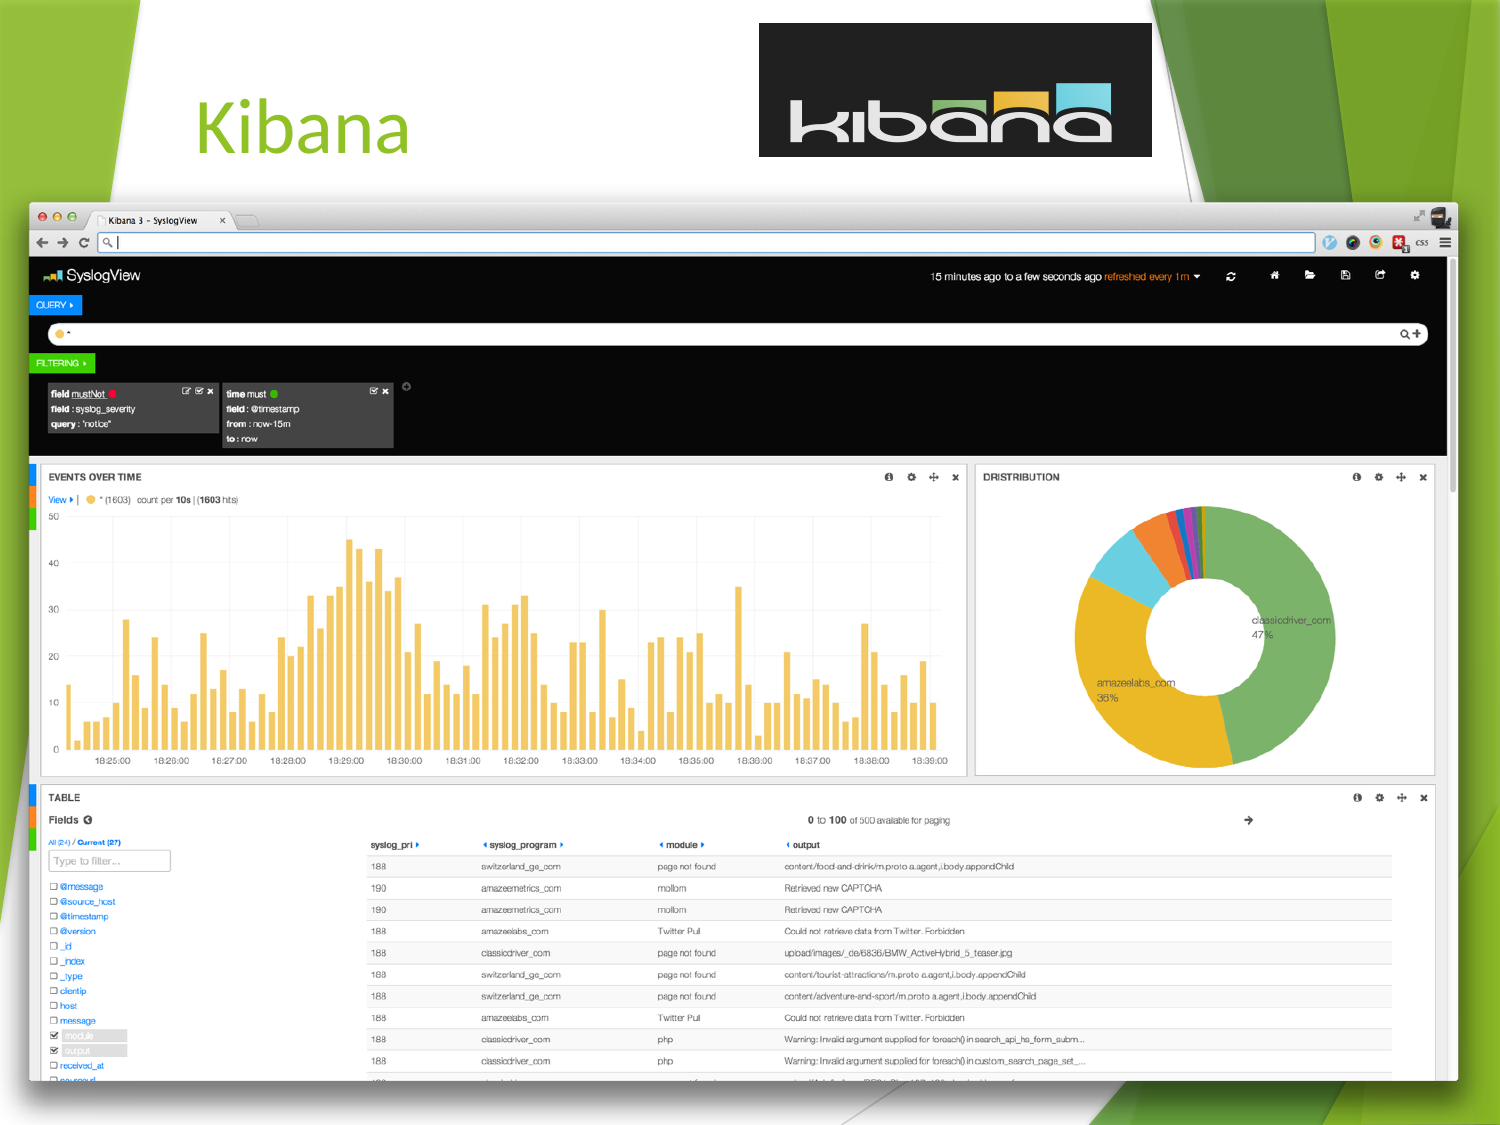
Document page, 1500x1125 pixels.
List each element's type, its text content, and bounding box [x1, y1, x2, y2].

text_box [0, 176, 1500, 1125]
title Kibana [180, 66, 1306, 176]
picture [758, 23, 1153, 158]
